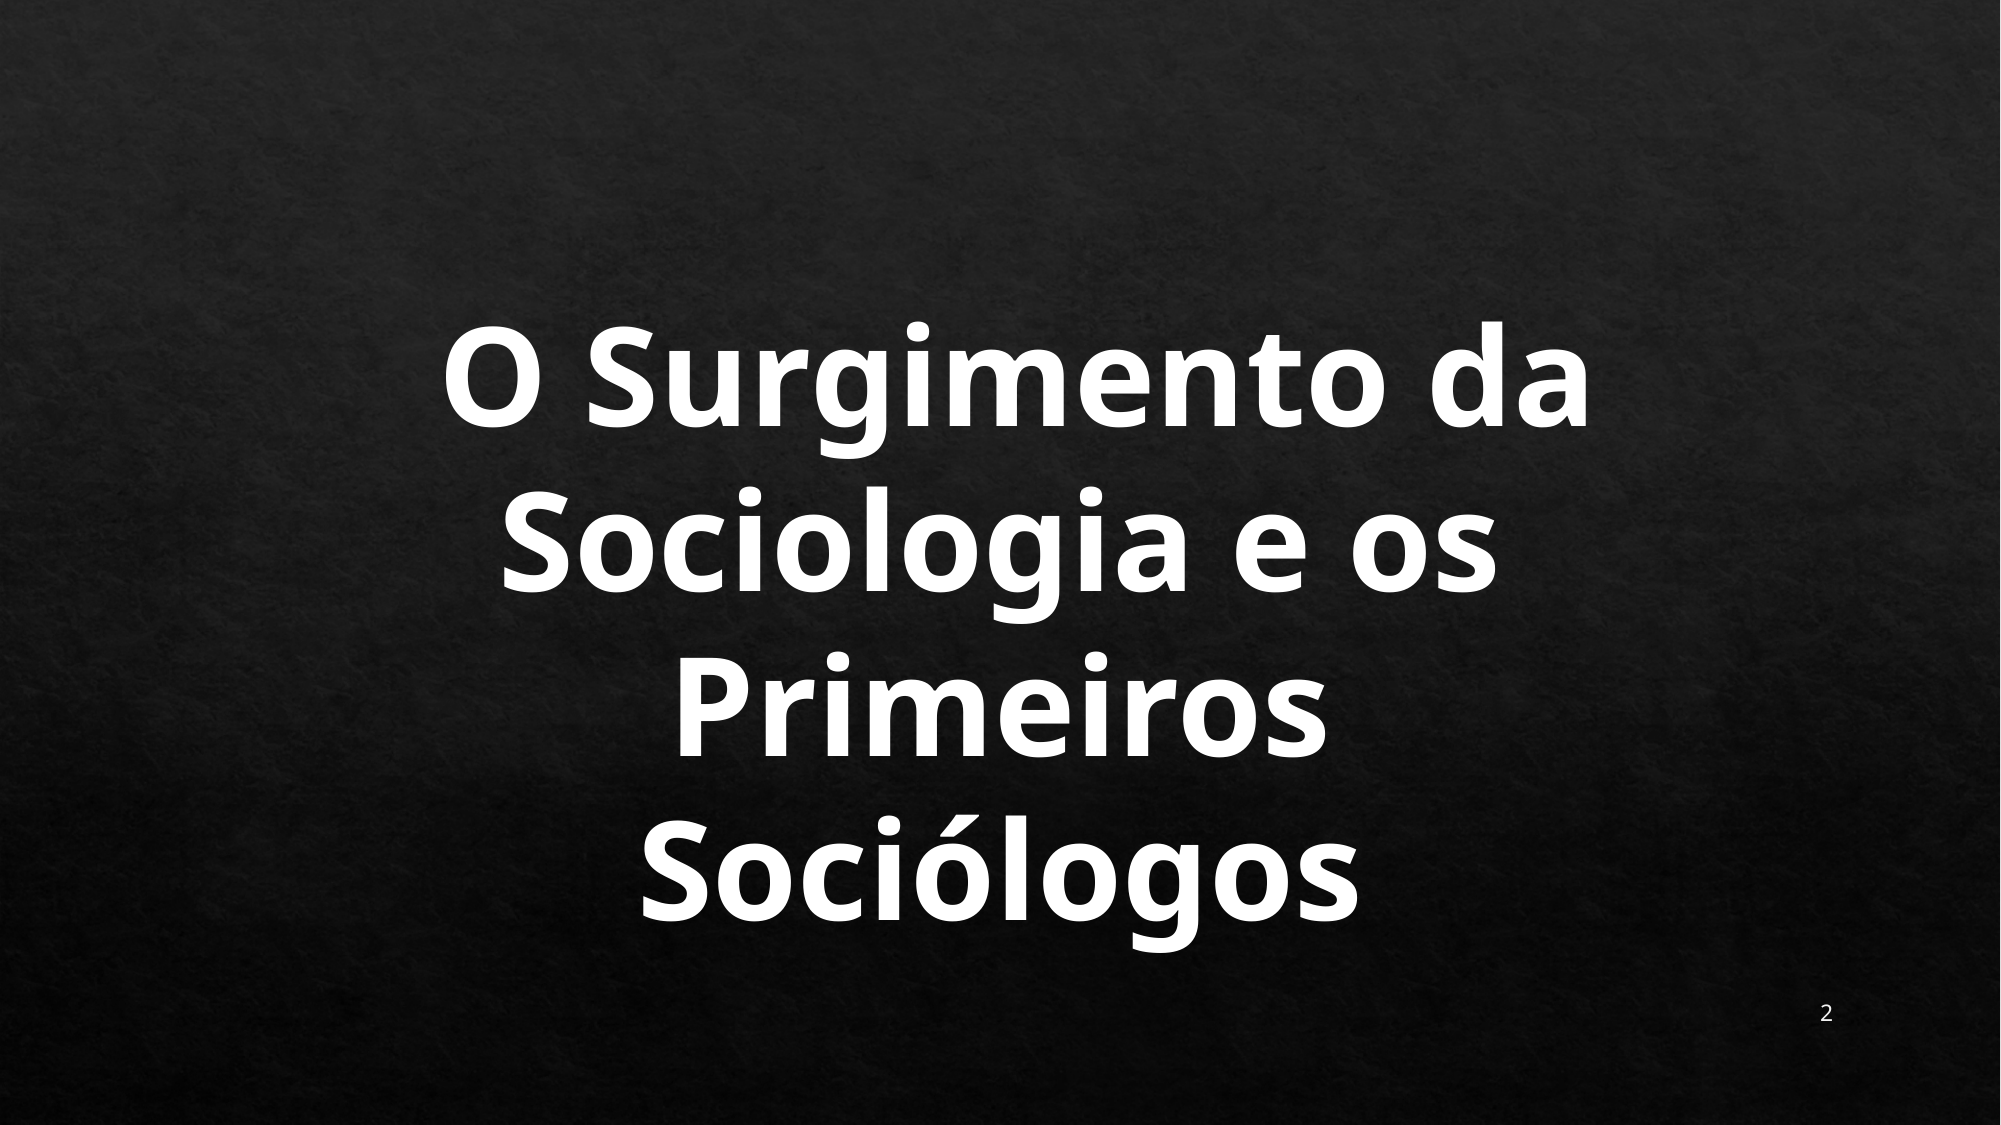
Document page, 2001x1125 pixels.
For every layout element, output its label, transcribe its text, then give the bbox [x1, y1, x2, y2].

slide_number 2 [1724, 984, 1849, 1045]
text_box O Surgimento da Sociologia e os Primeiros Sociólogos [367, 281, 1633, 956]
